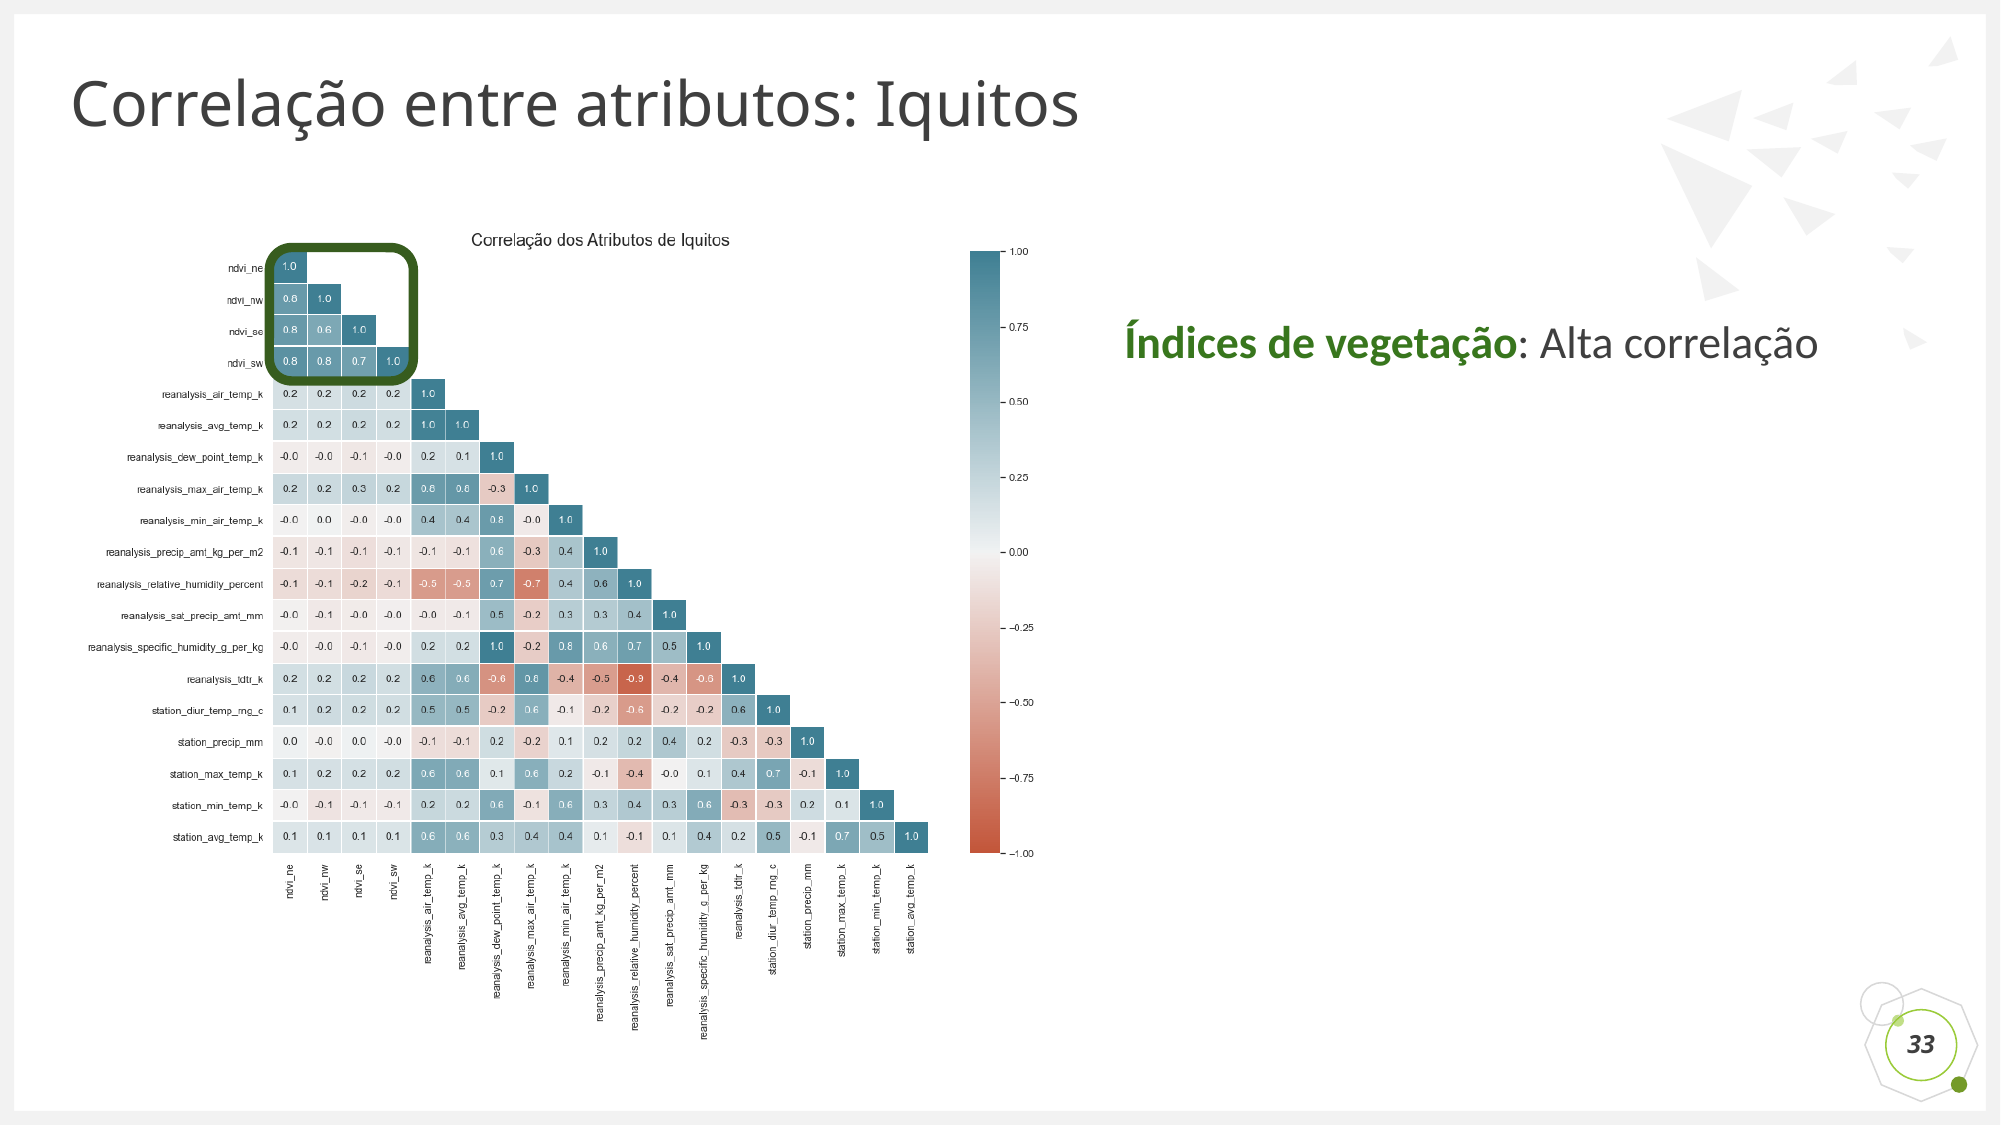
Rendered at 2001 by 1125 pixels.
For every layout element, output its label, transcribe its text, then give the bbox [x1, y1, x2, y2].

title Correlação entre atributos: Iquitos [70, 70, 1932, 142]
slide_number ‹#› [1885, 1008, 1958, 1082]
text_box Índices de vegetação: Alta correlação [1124, 312, 1957, 368]
picture [80, 226, 1040, 1045]
